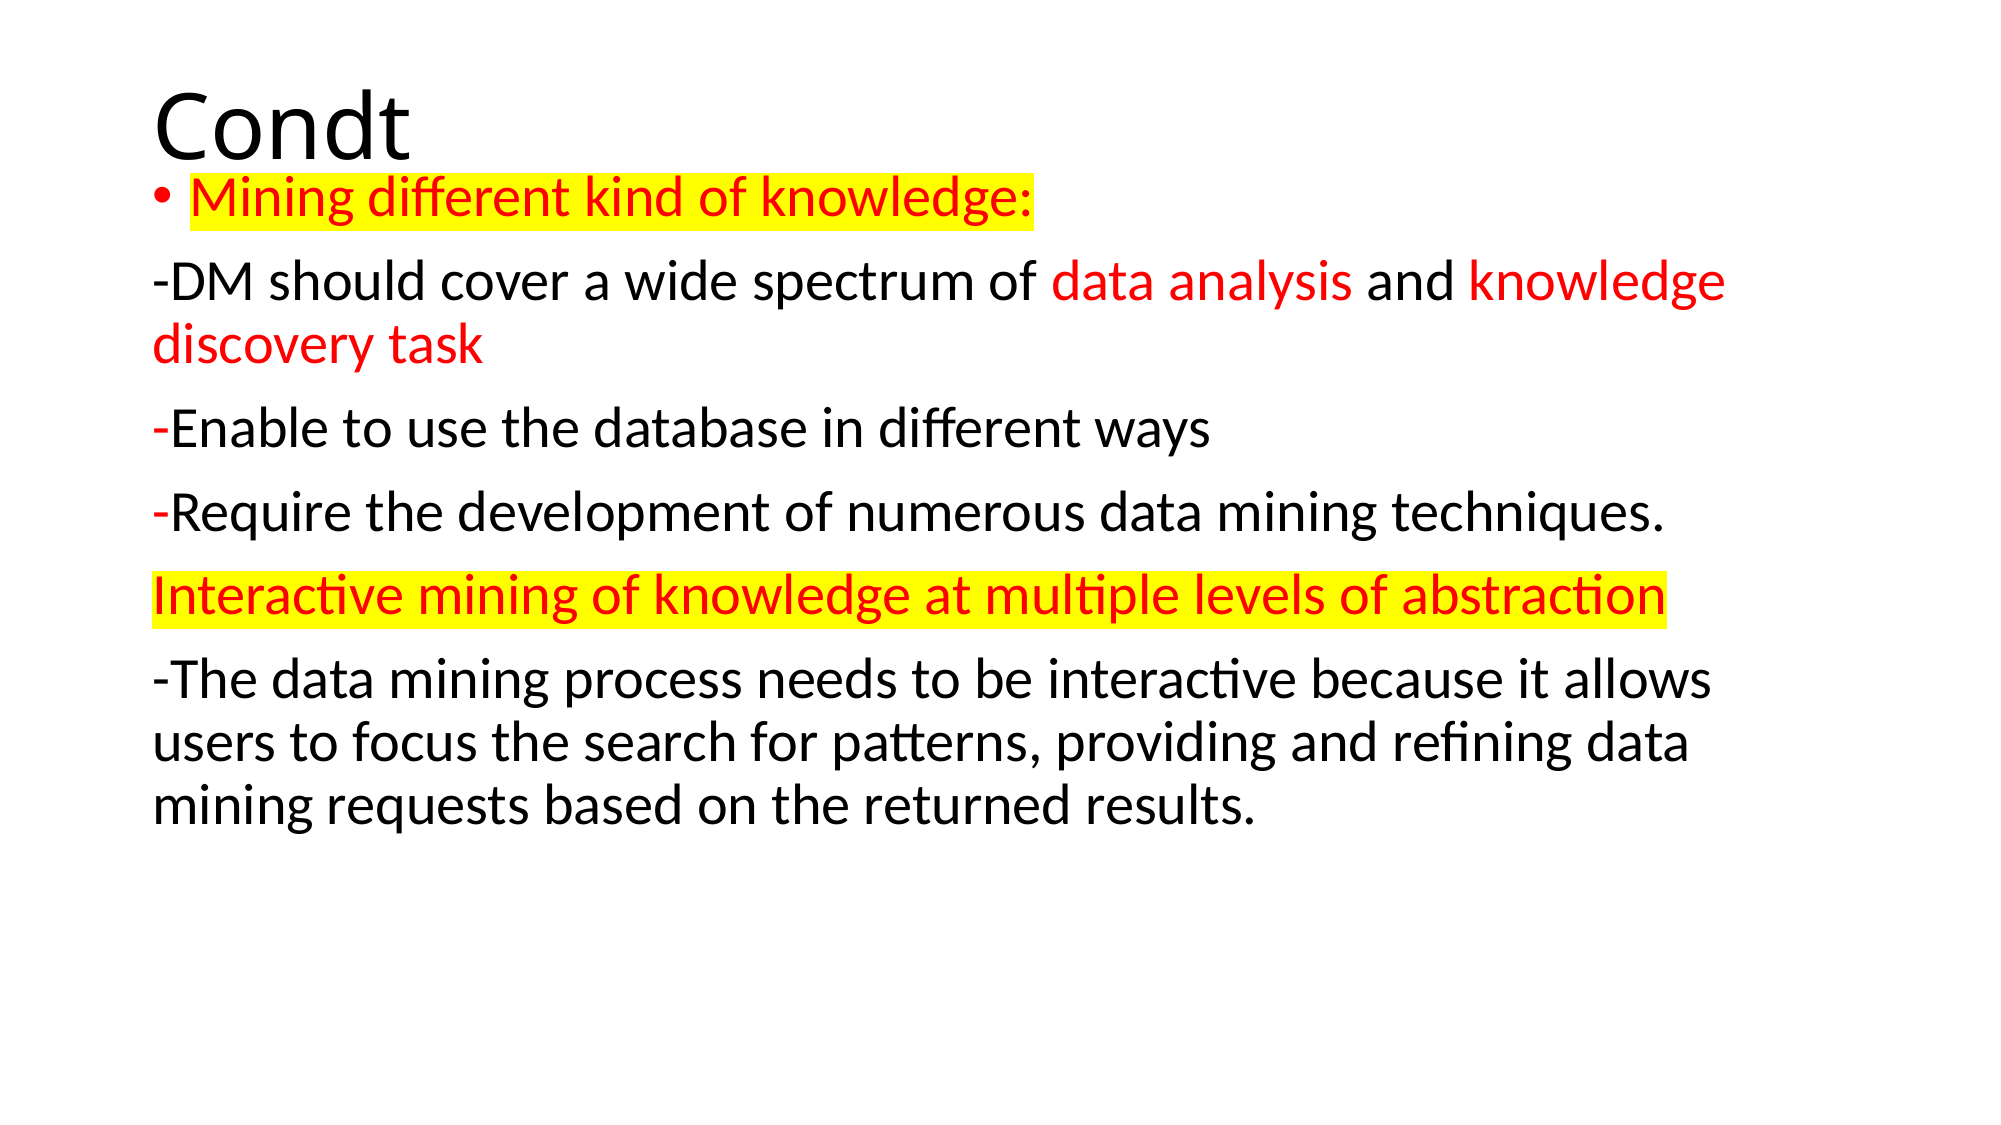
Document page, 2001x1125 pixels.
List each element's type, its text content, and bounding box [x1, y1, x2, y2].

title Condt [137, 59, 1863, 158]
list Mining different kind of knowledge: -DM should cover a wide spectrum of data analysis and knowledge discovery task -Enable to use the database in different ways -Require the development of numerous data mining techniques. Interactive mining of knowledge at multiple levels of abstraction -The data mining process needs to be interactive because it allows users to focus the search for patterns, providing and refining data mining requests based on the returned results. [137, 158, 1863, 873]
